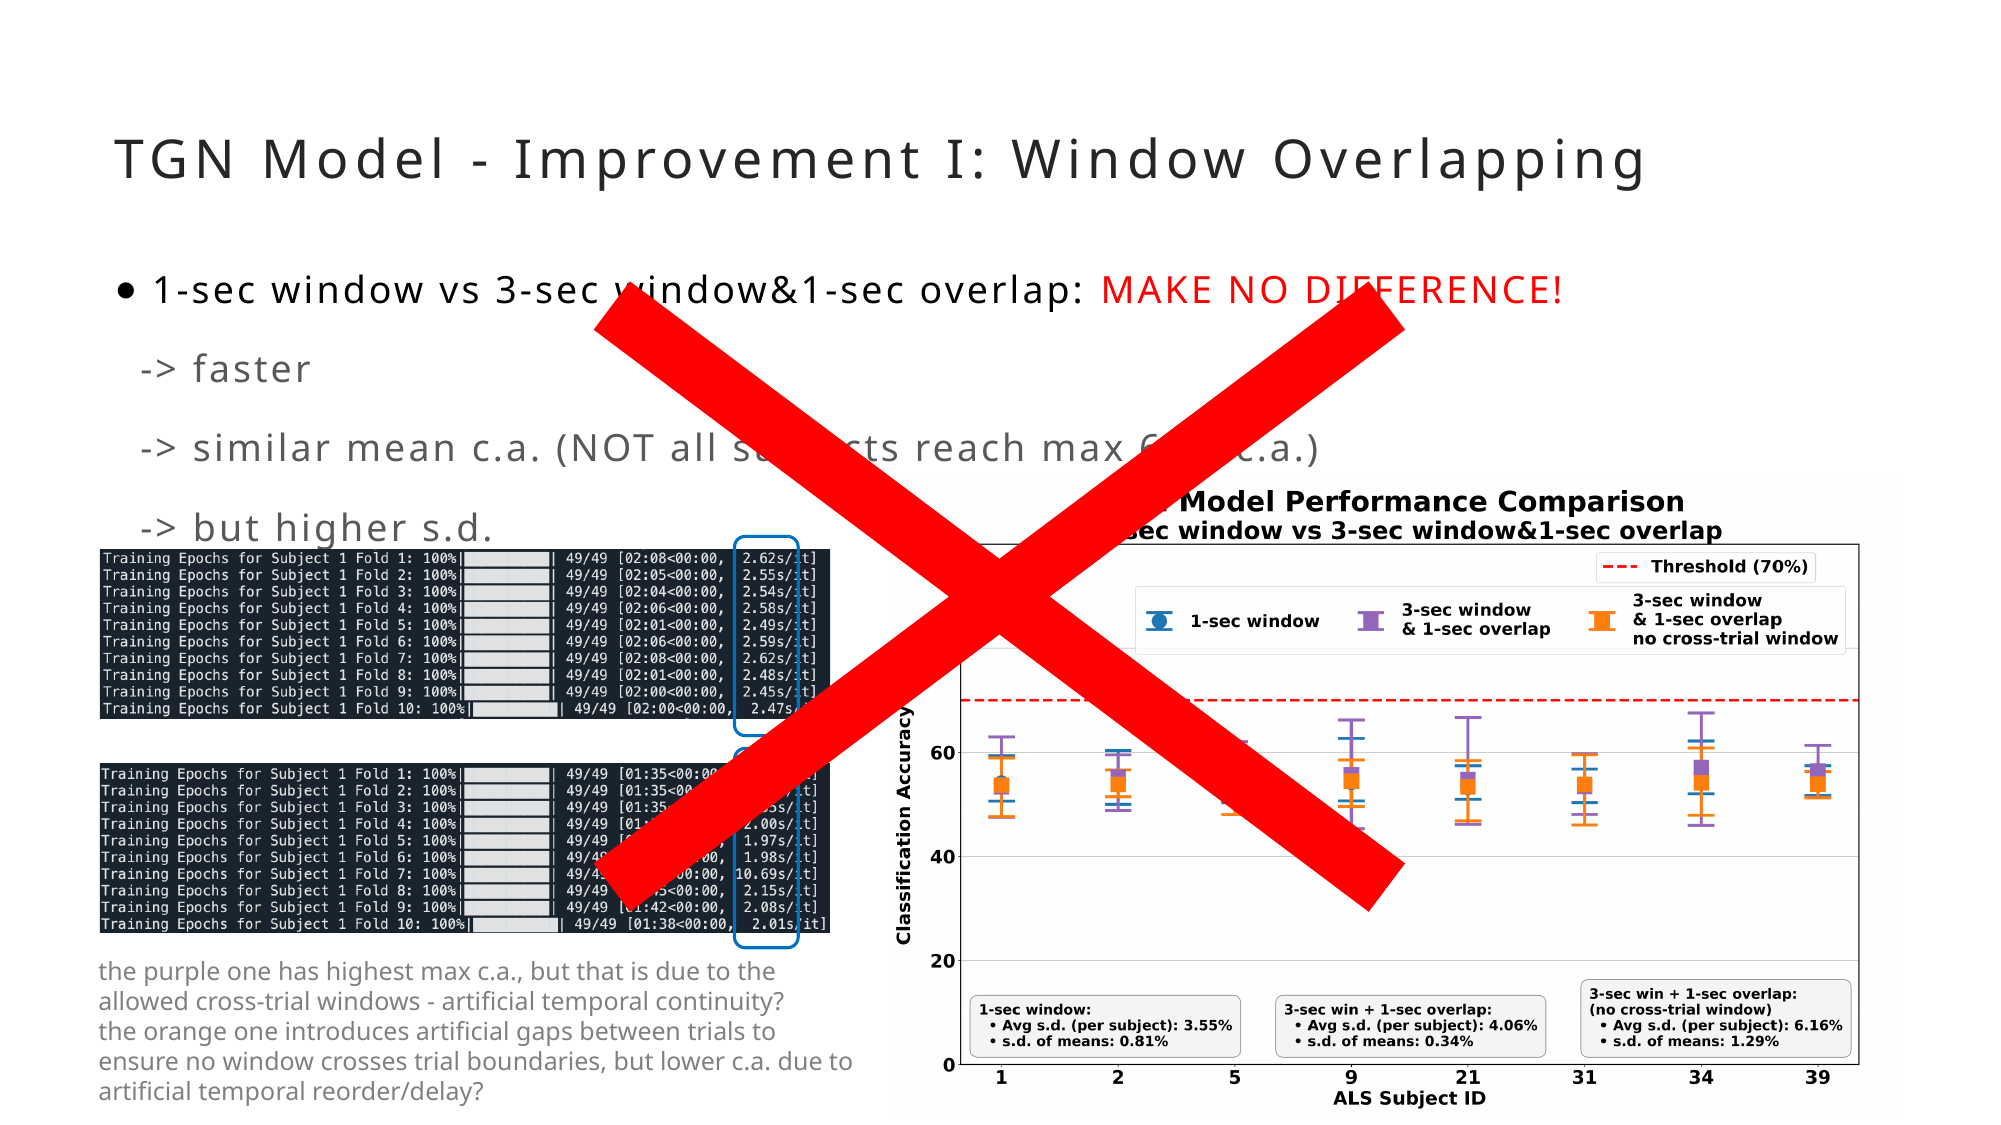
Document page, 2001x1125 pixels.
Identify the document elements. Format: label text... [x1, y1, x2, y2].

picture [888, 476, 1900, 1116]
text_box the purple one has highest max c.a., but that is due to the allowed cross-trial windows - artificial temporal continuity? the orange one introduces artificial gaps between trials to ensure no window crosses trial boundaries, but lower c.a. due to artificial temporal reorder/delay? [83, 947, 875, 1113]
text_box [733, 934, 800, 947]
text_box [593, 281, 890, 551]
text_box [733, 747, 747, 758]
text_box [733, 535, 800, 548]
text_box [728, 642, 888, 762]
title TGN Model - Improvement I: Window Overlapping [99, 99, 1900, 216]
text_box [733, 720, 783, 737]
picture [99, 548, 831, 720]
picture [99, 762, 831, 934]
text_box [1109, 281, 1406, 476]
